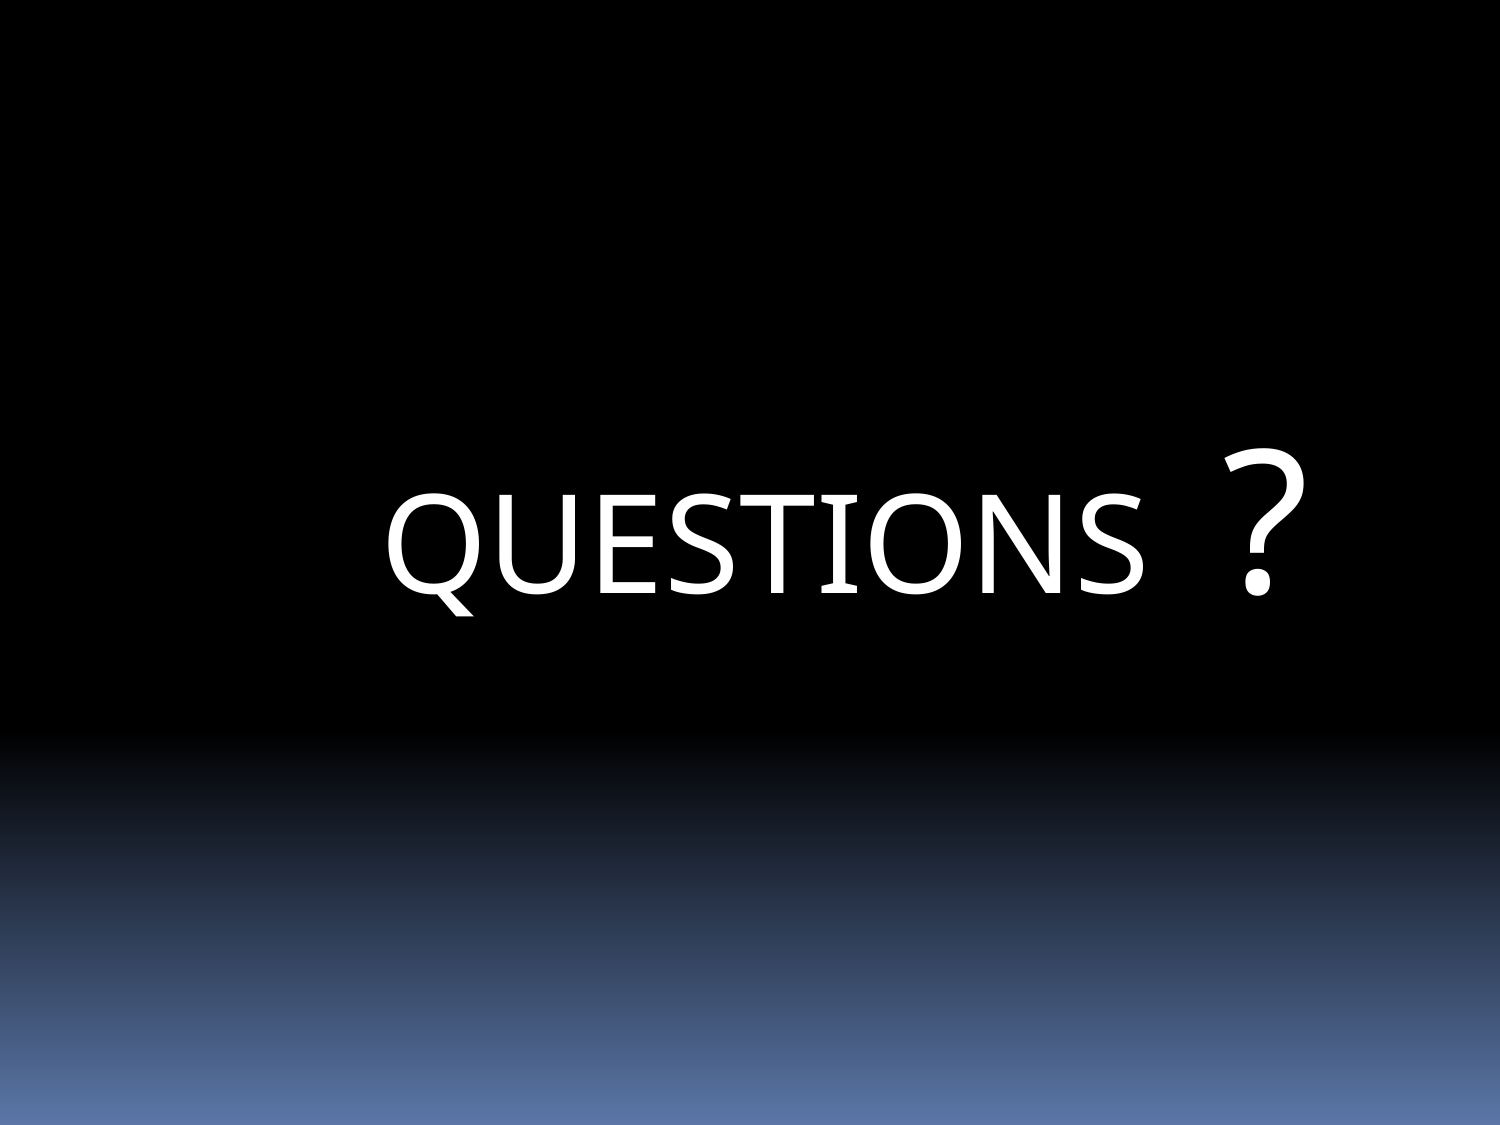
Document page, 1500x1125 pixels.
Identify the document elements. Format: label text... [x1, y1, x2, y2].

text_box QUESTIONS ? [365, 386, 1324, 642]
